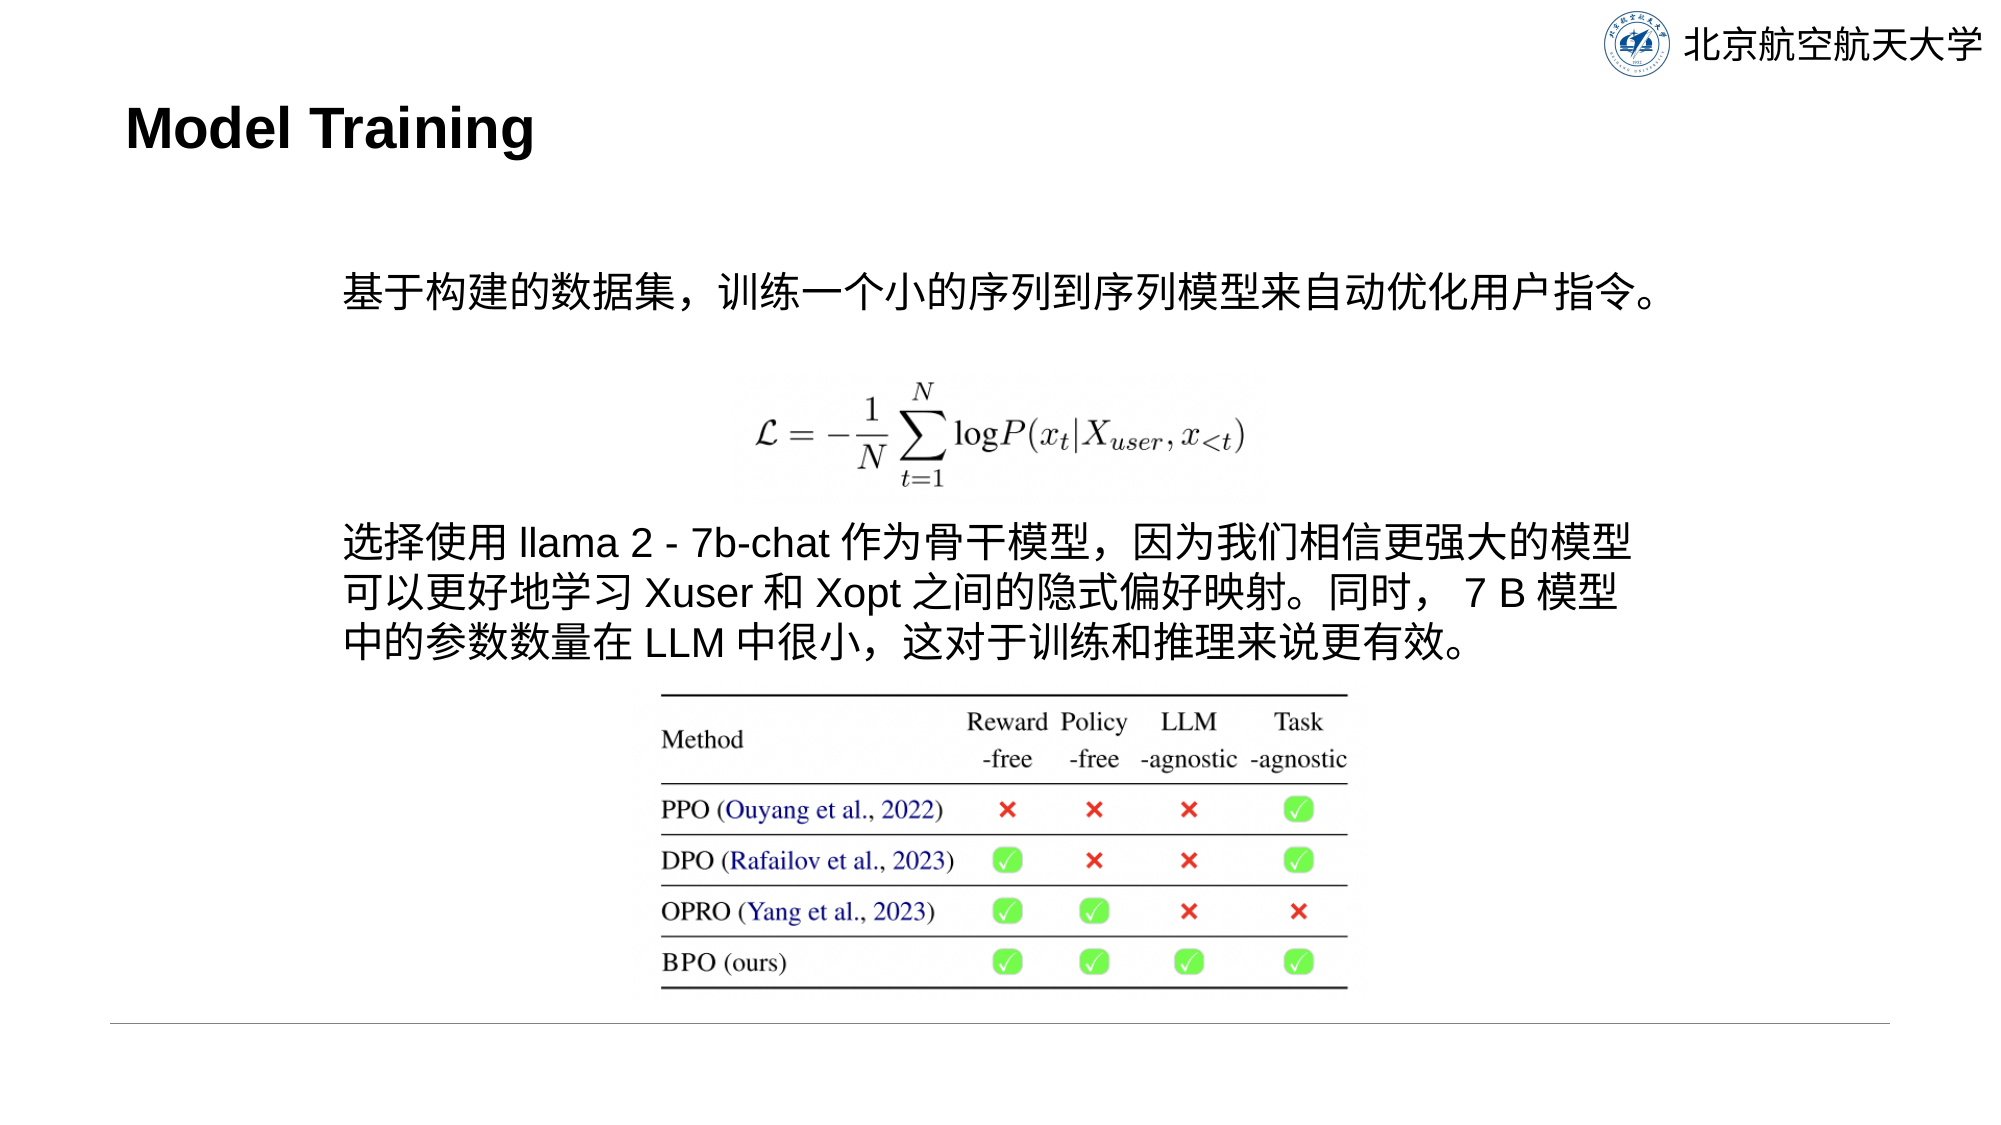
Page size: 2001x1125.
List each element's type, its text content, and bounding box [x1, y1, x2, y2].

title Model Training [109, 0, 1890, 169]
picture [730, 373, 1270, 506]
text_box 基于构建的数据集，训练一个小的序列到序列模型来自动优化用户指令。 选择使用llama 2 - 7b-chat作为骨干模型，因为我们相信更强大的模型可以更好地学习Xuser和Xopt之间的隐式偏好映射。同时，7 B模型中的参数数量在LLM中很小，这对于训练和推理来说更有效。 [327, 258, 1673, 723]
picture [632, 684, 1368, 1001]
